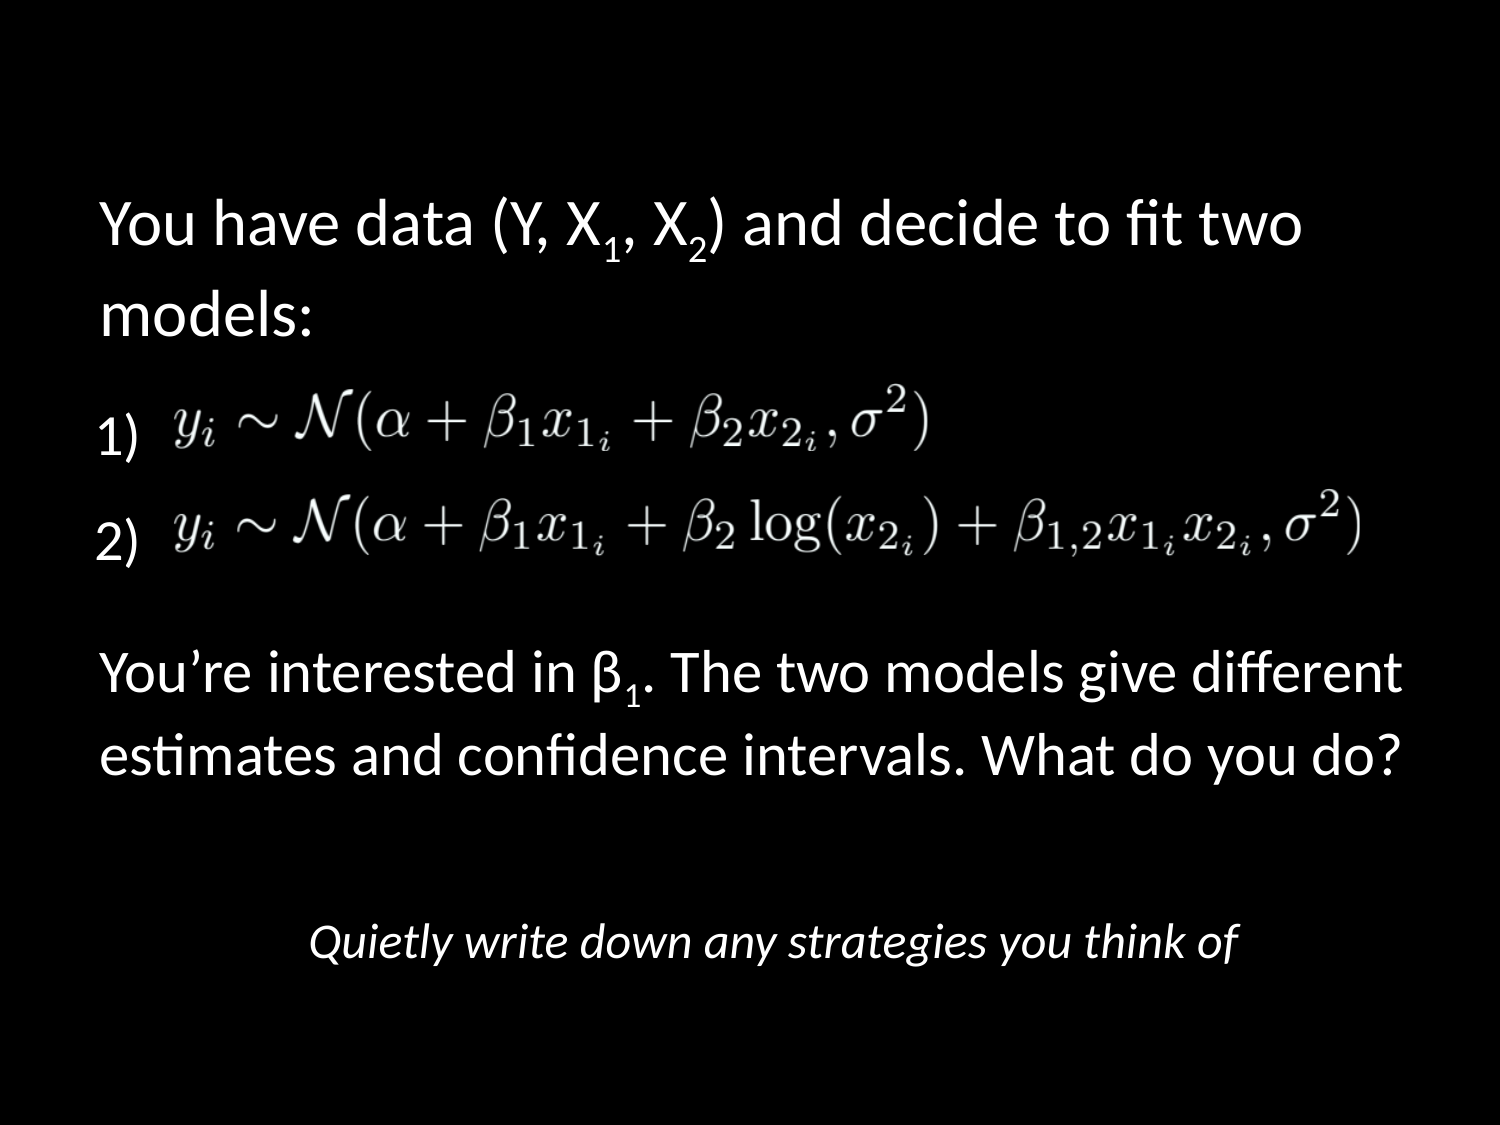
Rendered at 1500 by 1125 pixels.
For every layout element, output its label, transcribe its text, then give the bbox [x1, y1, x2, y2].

picture [173, 488, 1360, 557]
list You have data (Y, X1, X2) and decide to fit two models: [84, 171, 1406, 373]
text_box 1) 2) [79, 354, 157, 580]
picture [173, 383, 928, 452]
text_box You’re interested in β1. The two models give different estimates and confidence intervals. What do you do? [84, 624, 1421, 869]
text_box Quietly write down any strategies you think of [98, 900, 1449, 1017]
